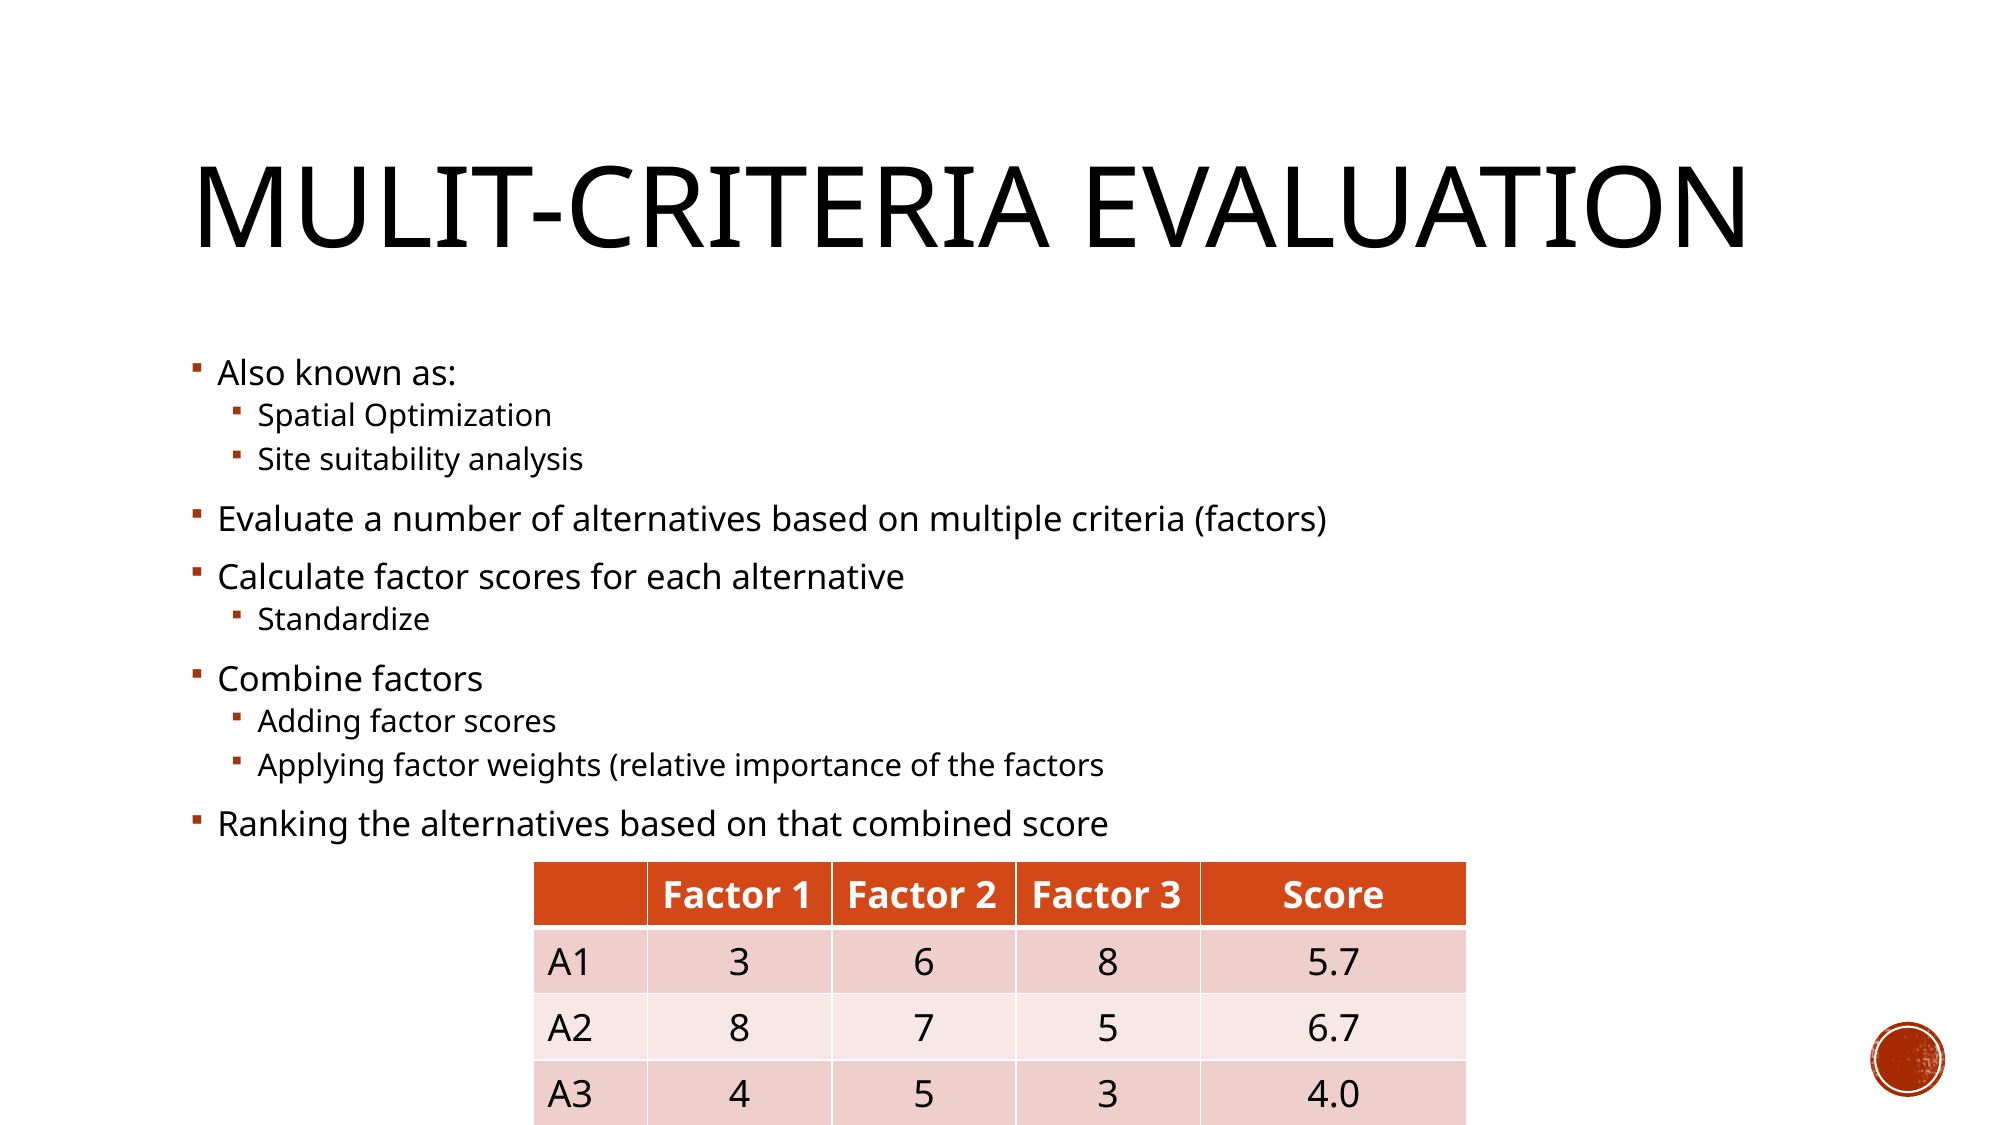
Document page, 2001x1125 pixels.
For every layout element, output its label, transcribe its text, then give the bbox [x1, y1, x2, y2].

table_header Score [1201, 862, 1466, 925]
table_cell 4 [648, 1061, 831, 1125]
table_header [534, 862, 647, 925]
title Mulit-Criteria Evaluation [175, 79, 1826, 344]
table_cell A1 [534, 930, 647, 993]
table_cell A2 [534, 994, 647, 1059]
table_cell 5 [833, 1061, 1015, 1125]
table_header Factor 2 [833, 862, 1015, 925]
table_cell 3 [1017, 1061, 1200, 1125]
table_cell 5 [1017, 994, 1200, 1059]
table_cell 3 [648, 930, 831, 993]
table_cell 6.7 [1201, 994, 1466, 1059]
table_cell 4.0 [1201, 1061, 1466, 1125]
table_cell 5.7 [1201, 930, 1466, 993]
table_cell A3 [534, 1061, 647, 1125]
table_cell 6 [833, 930, 1015, 993]
table_cell 8 [648, 994, 831, 1059]
table_cell 8 [1017, 930, 1200, 993]
table_header Factor 3 [1017, 862, 1200, 925]
table_header Factor 1 [648, 862, 831, 925]
list Also known as: Spatial Optimization Site suitability analysis Evaluate a number of alternatives based on multiple criteria (factors) Calculate factor scores for each alternative Standardize Combine factors Adding factor scores Applying factor weights (relative importance of the factors Ranking the alternatives based on that combined score [175, 348, 1826, 857]
table_cell 7 [833, 994, 1015, 1059]
